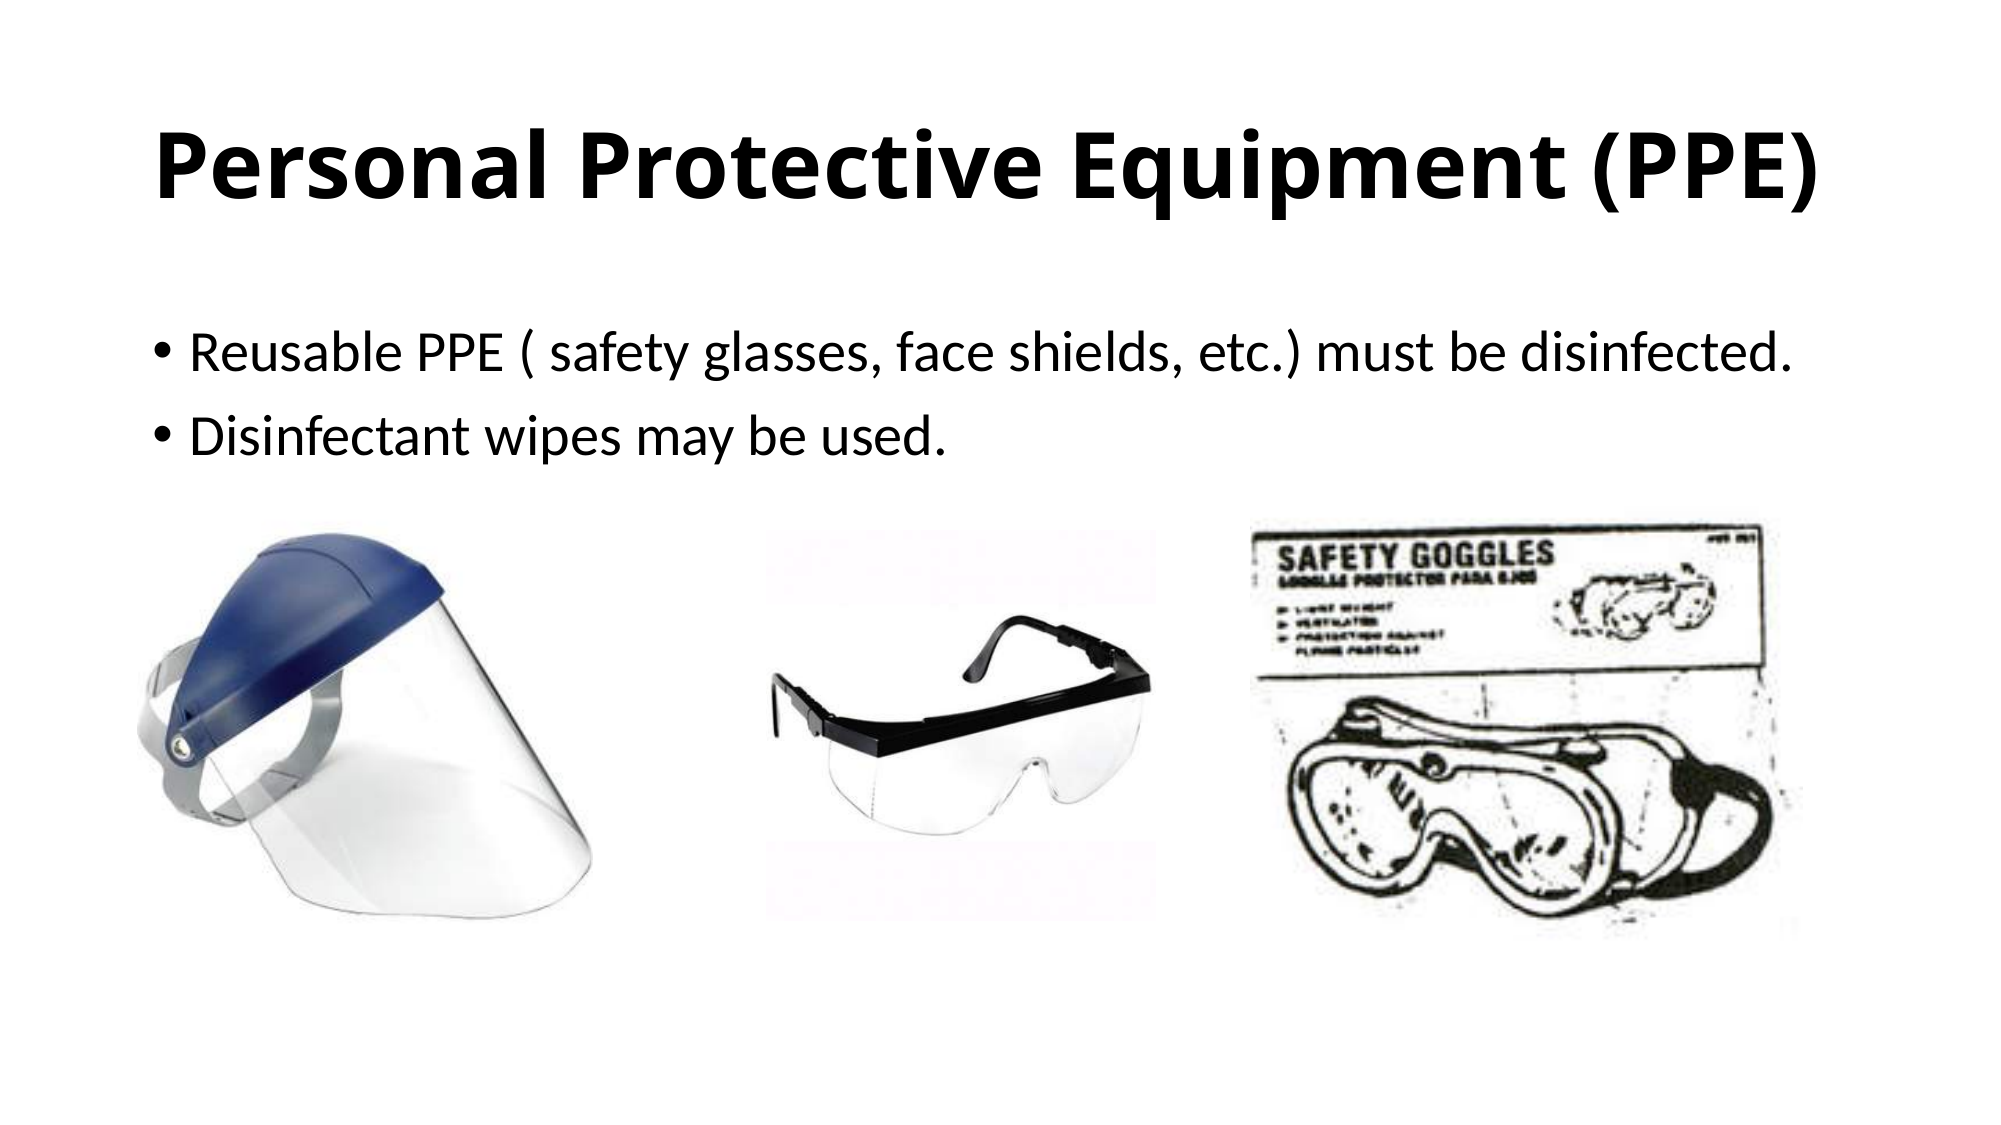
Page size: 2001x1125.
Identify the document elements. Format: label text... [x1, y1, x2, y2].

title Personal Protective Equipment (PPE) [137, 59, 1863, 278]
picture [137, 497, 593, 953]
picture [765, 530, 1156, 921]
list Reusable PPE ( safety glasses, face shields, etc.) must be disinfected. Disinfectant wipes may be used. [137, 313, 1863, 1028]
picture [1249, 497, 1803, 954]
